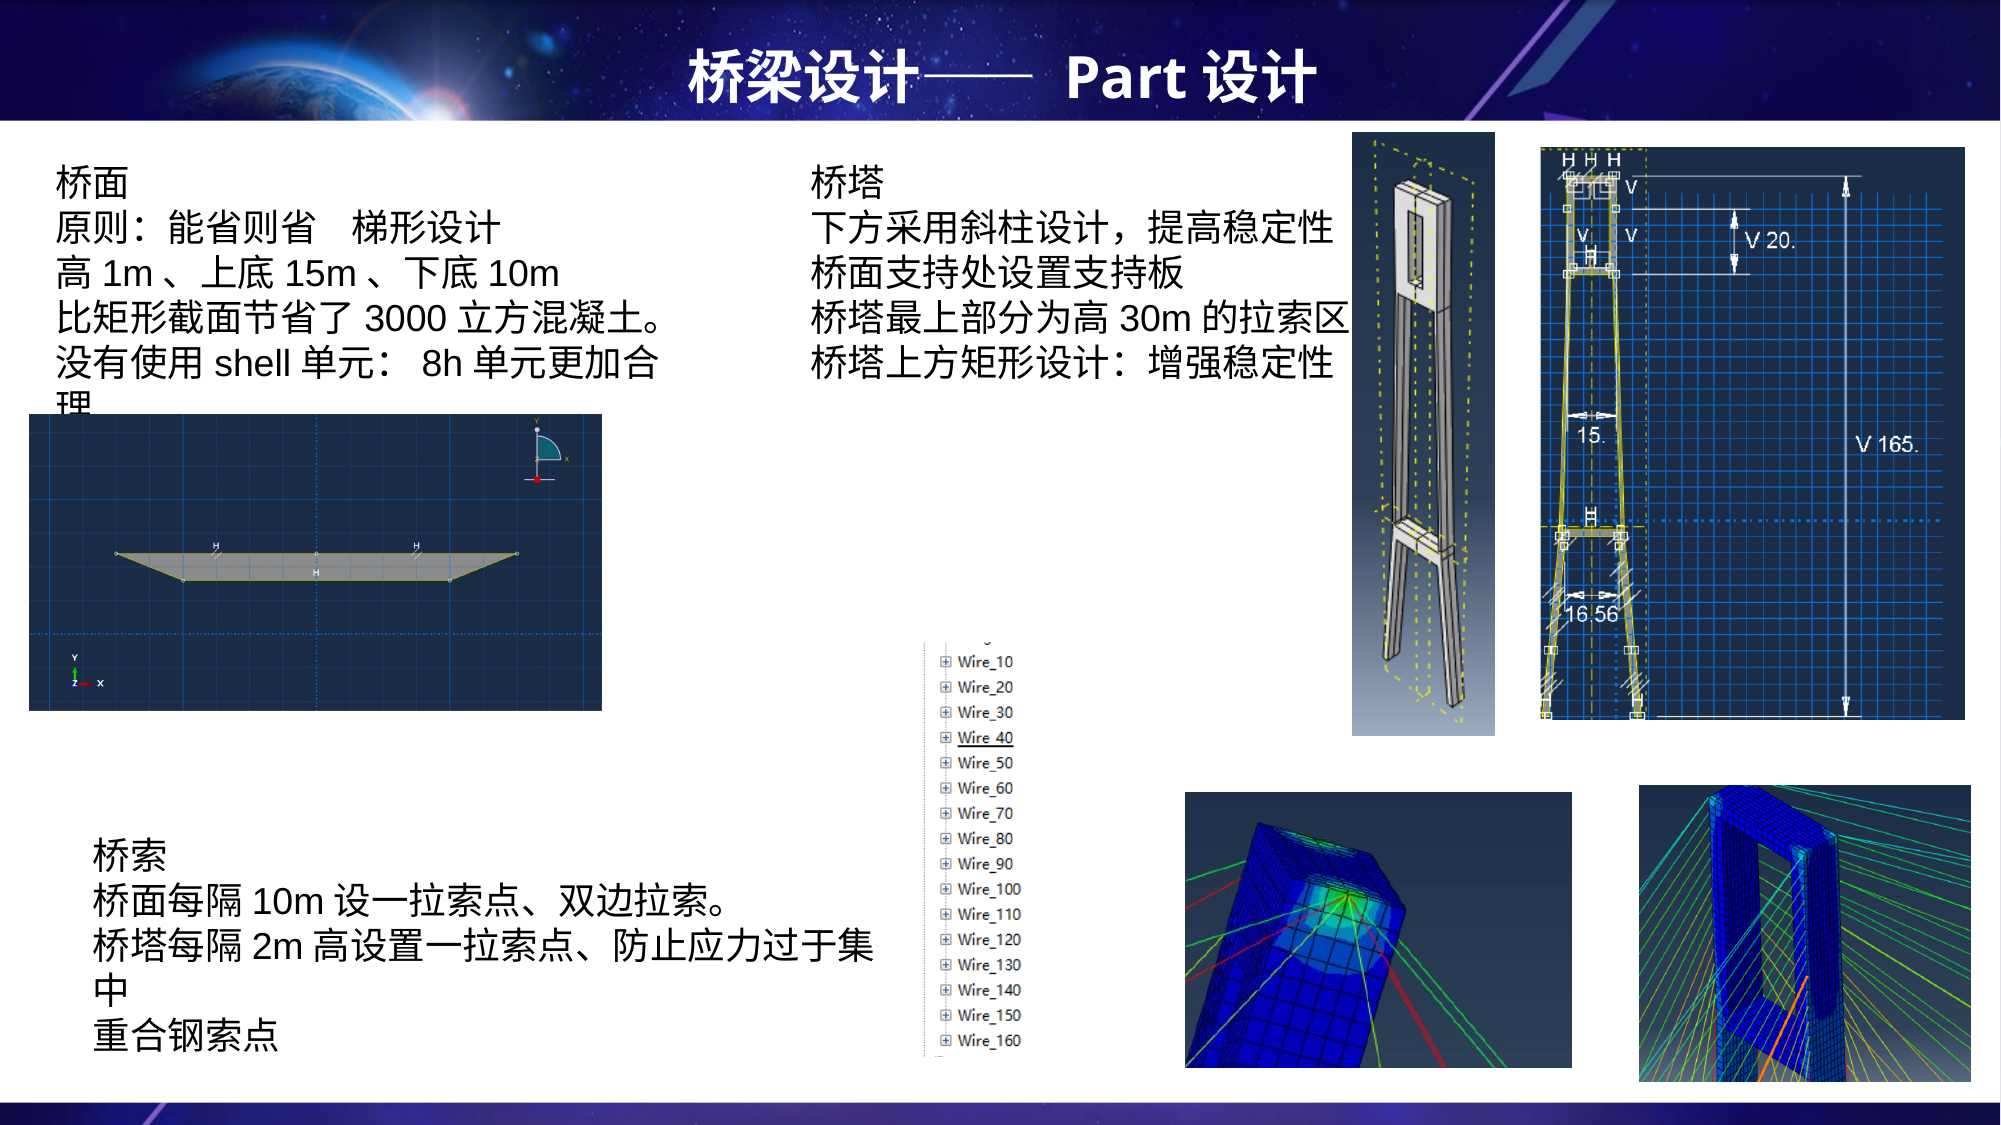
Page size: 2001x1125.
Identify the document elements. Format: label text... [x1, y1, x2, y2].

picture [1540, 128, 1971, 720]
picture [29, 414, 602, 711]
picture [0, 0, 2001, 1125]
picture [1352, 132, 1495, 736]
text_box 桥索 桥面每隔10m设一拉索点、双边拉索。 桥塔每隔2m高设置一拉索点、防止应力过于集中 重合钢索点 [78, 824, 891, 1065]
text_box 桥面 原则：能省则省 梯形设计 高1m、上底15m、下底10m 比矩形截面节省了3000立方混凝土。 没有使用shell单元：8h单元更加合理 [40, 151, 680, 437]
picture [890, 642, 1136, 1057]
text_box 桥塔 下方采用斜柱设计，提高稳定性 桥面支持处设置支持板 桥塔最上部分为高30m的拉索区 桥塔上方矩形设计：增强稳定性 [795, 151, 1352, 392]
picture [1185, 792, 1572, 1068]
picture [1639, 785, 1971, 1082]
title 桥梁设计—— Part设计 [140, 39, 1866, 121]
